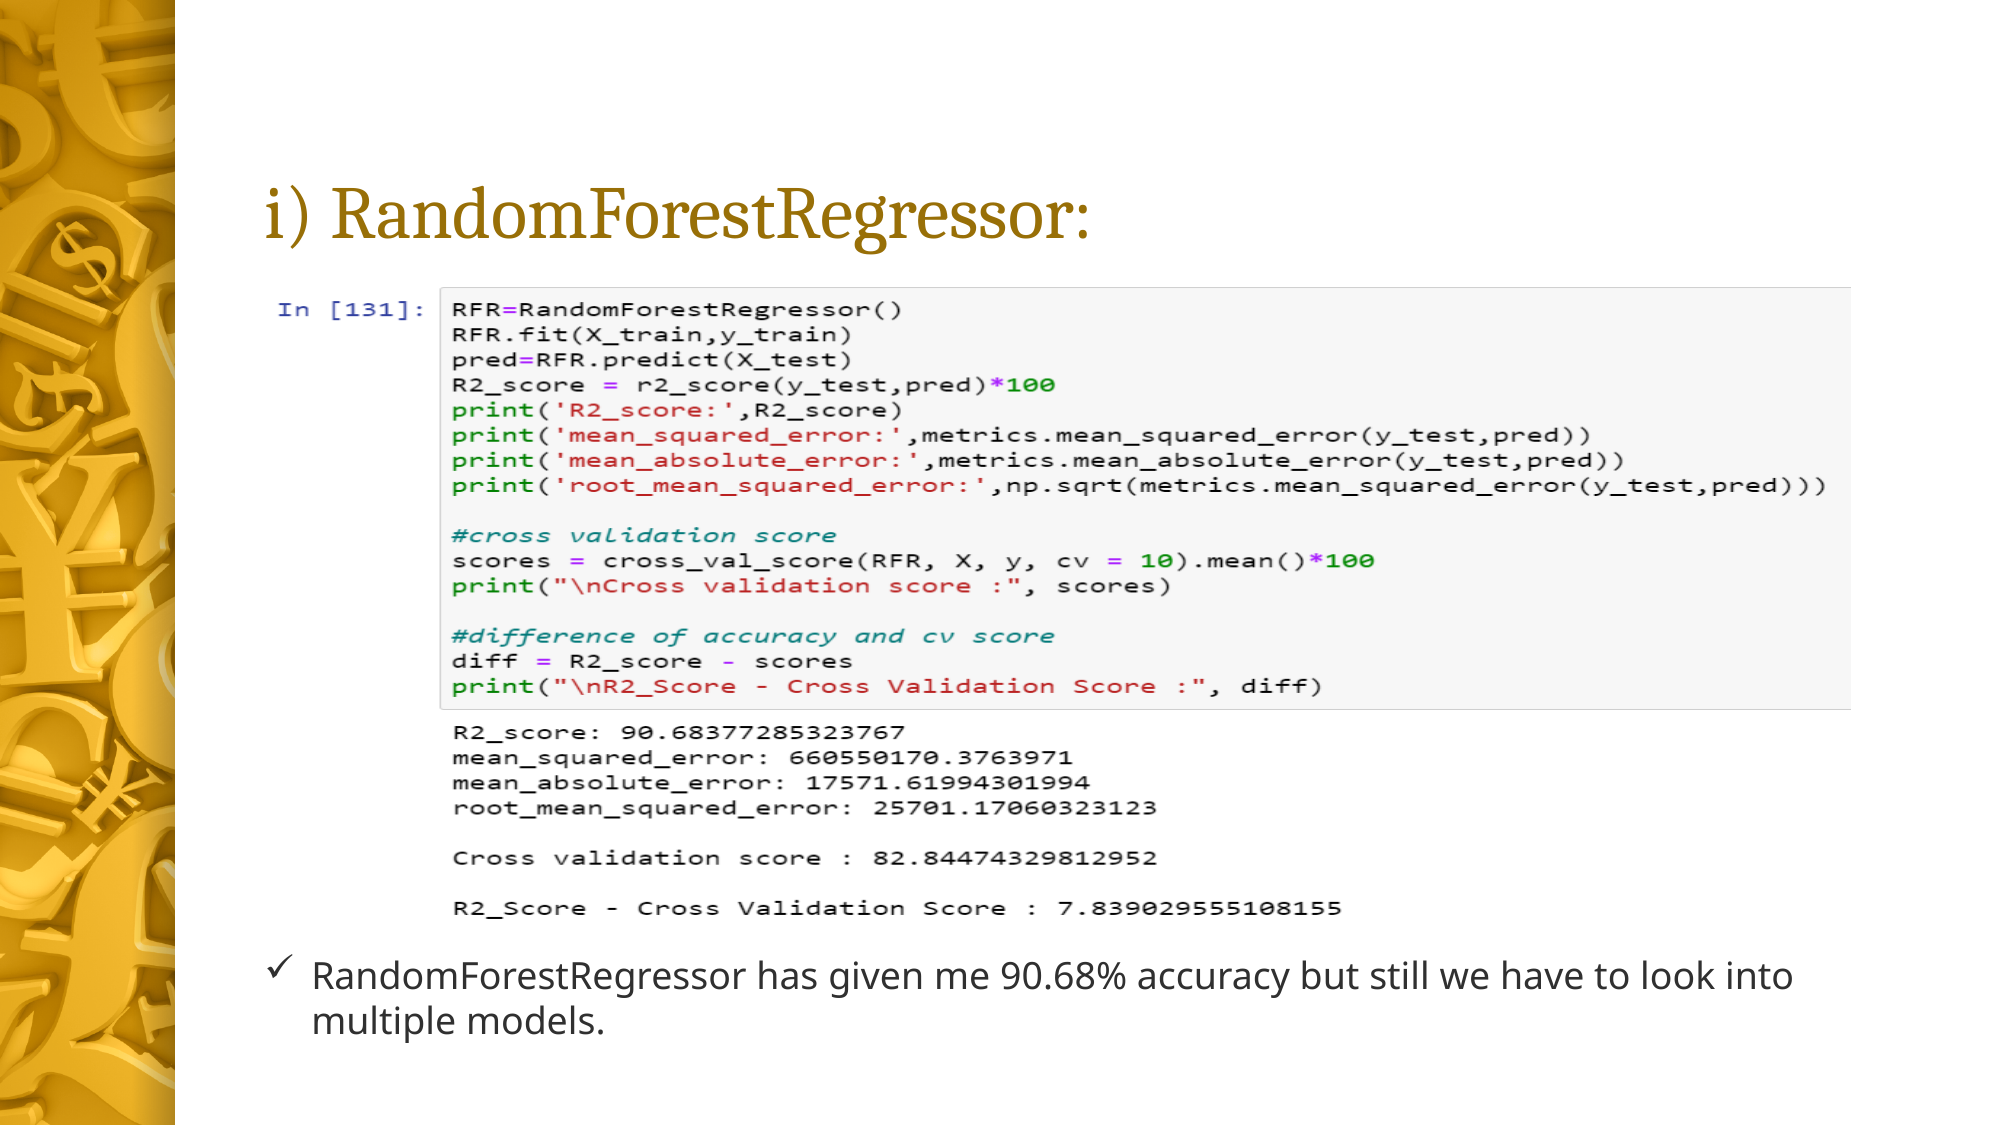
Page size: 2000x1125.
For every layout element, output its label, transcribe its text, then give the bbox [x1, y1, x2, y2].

text_box RandomForestRegressor has given me 90.68% accuracy but still we have to look into multiple models. [249, 945, 1874, 1050]
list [255, 278, 1851, 929]
picture [0, 0, 175, 1125]
title i) RandomForestRegressor: [249, 62, 1863, 263]
